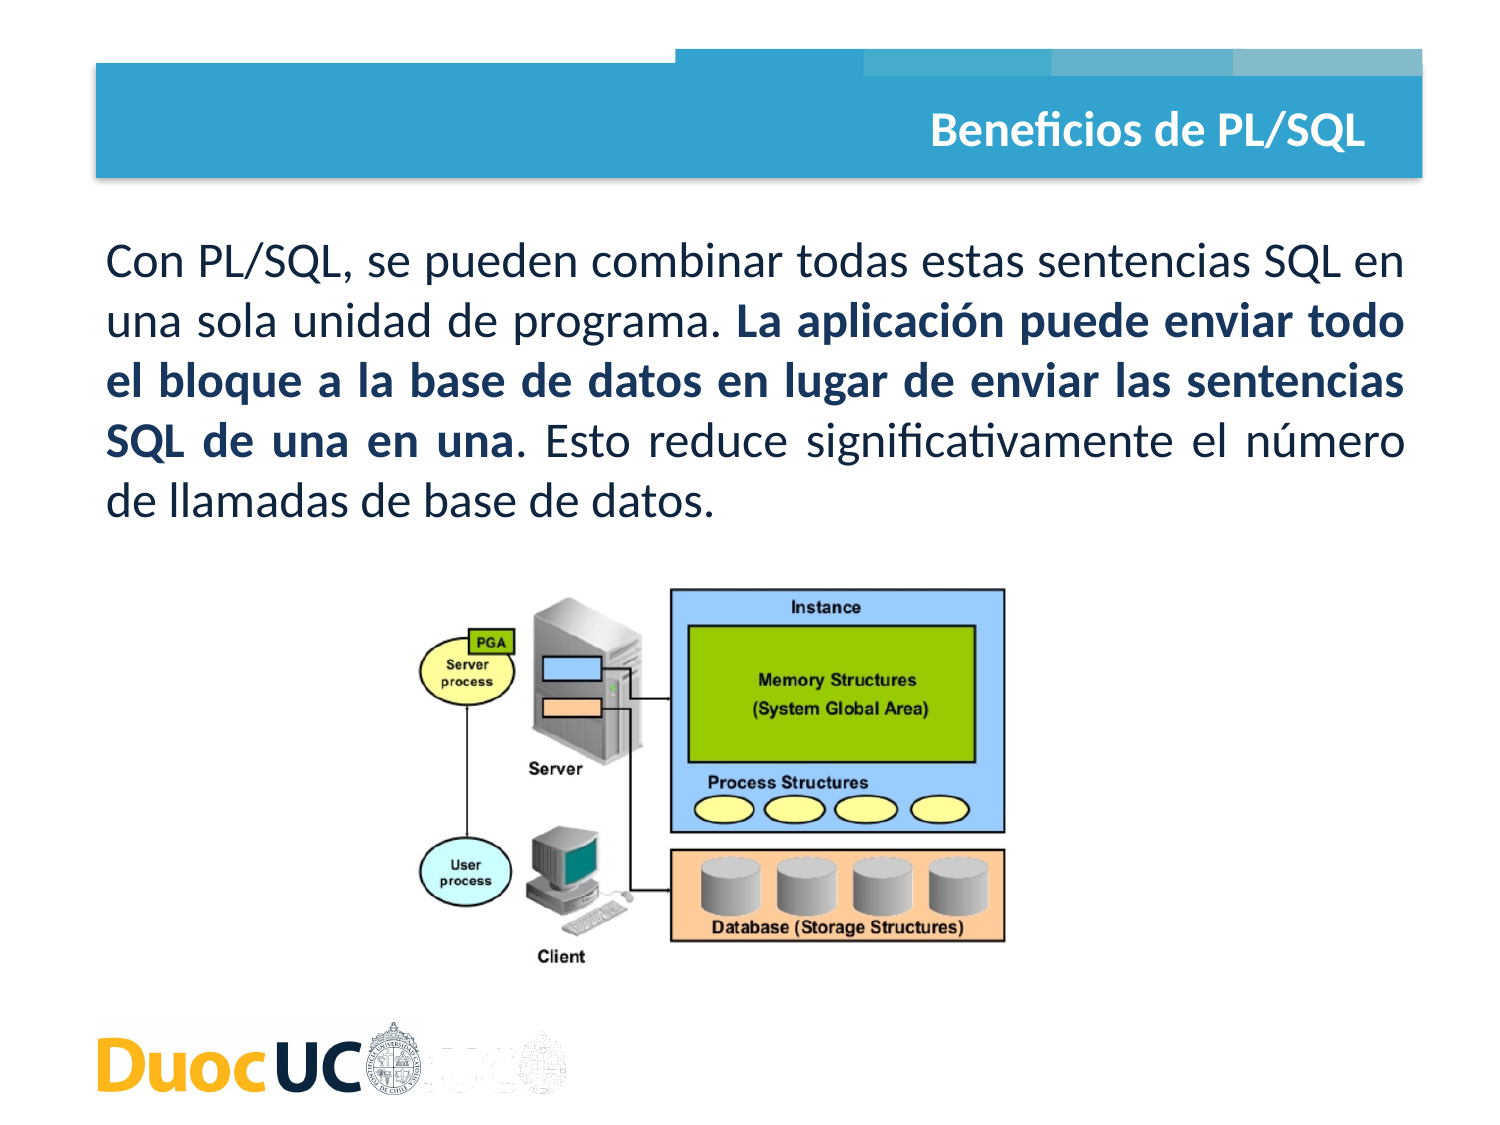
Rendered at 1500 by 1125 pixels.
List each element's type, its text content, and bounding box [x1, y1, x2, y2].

picture [409, 573, 1014, 972]
text_box Beneficios de PL/SQL [847, 88, 1381, 164]
list Con PL/SQL, se pueden combinar todas estas sentencias SQL en una sola unidad de programa. La aplicación puede enviar todo el bloque a la base de datos en lugar de enviar las sentencias SQL de una en una. Esto reduce significativamente el número de llamadas de base de datos. [90, 220, 1421, 537]
picture [96, 1021, 566, 1095]
